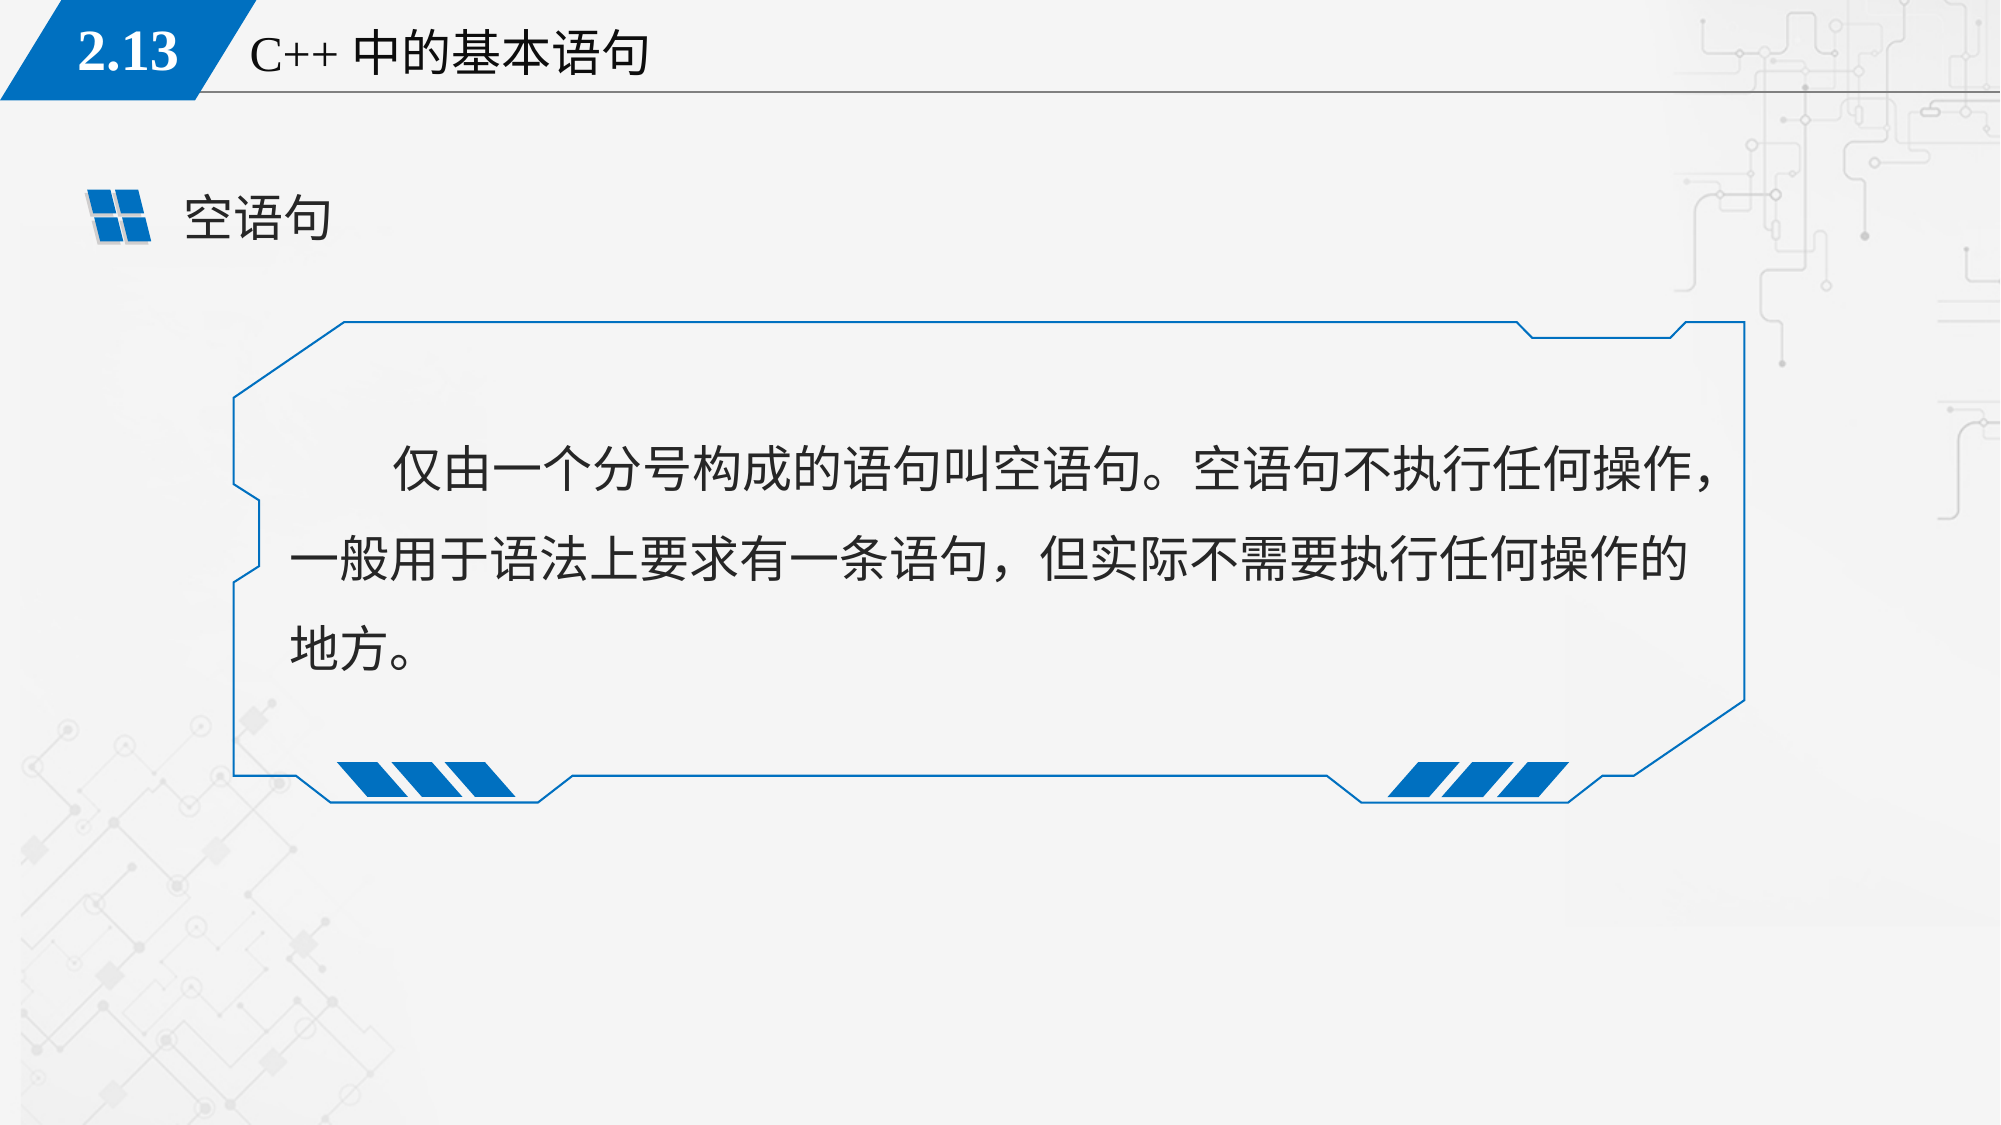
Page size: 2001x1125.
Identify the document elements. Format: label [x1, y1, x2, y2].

text_box [82, 178, 436, 255]
text_box [233, 322, 1745, 803]
picture [0, 0, 60, 98]
picture [0, 0, 2001, 1125]
